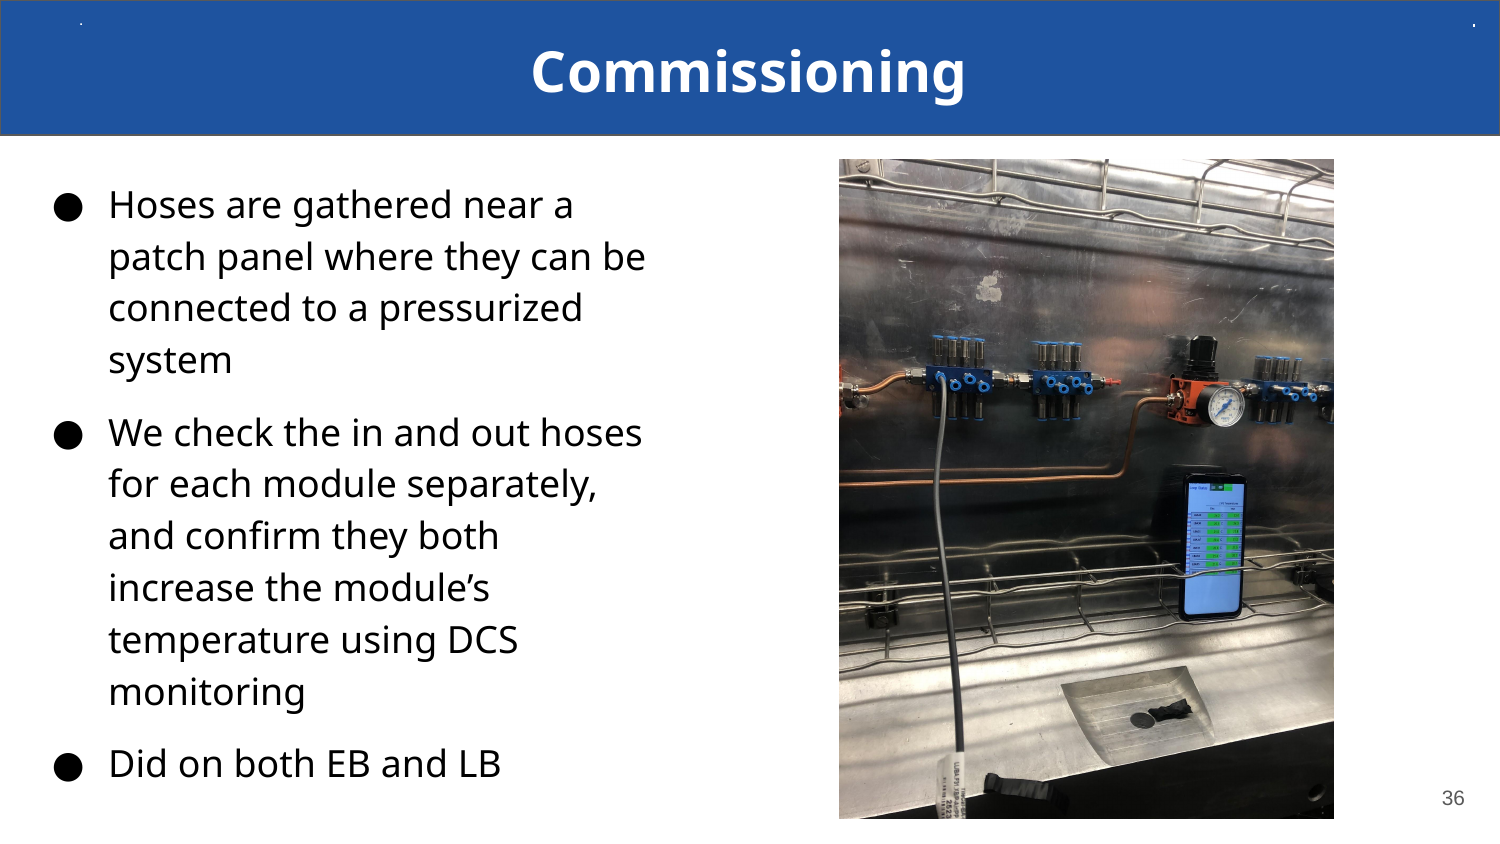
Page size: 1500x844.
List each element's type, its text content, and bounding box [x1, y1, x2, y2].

text_box Hoses are gathered near a patch panel where they can be connected to a pressurized system We check the in and out hoses for each module separately, and confirm they both increase the module’s temperature using DCS monitoring Did on both EB and LB [18, 159, 669, 774]
text_box [0, 0, 1500, 135]
picture [839, 159, 1334, 819]
slide_number ‹#› [1389, 764, 1480, 830]
title Commissioning [74, 20, 1425, 115]
